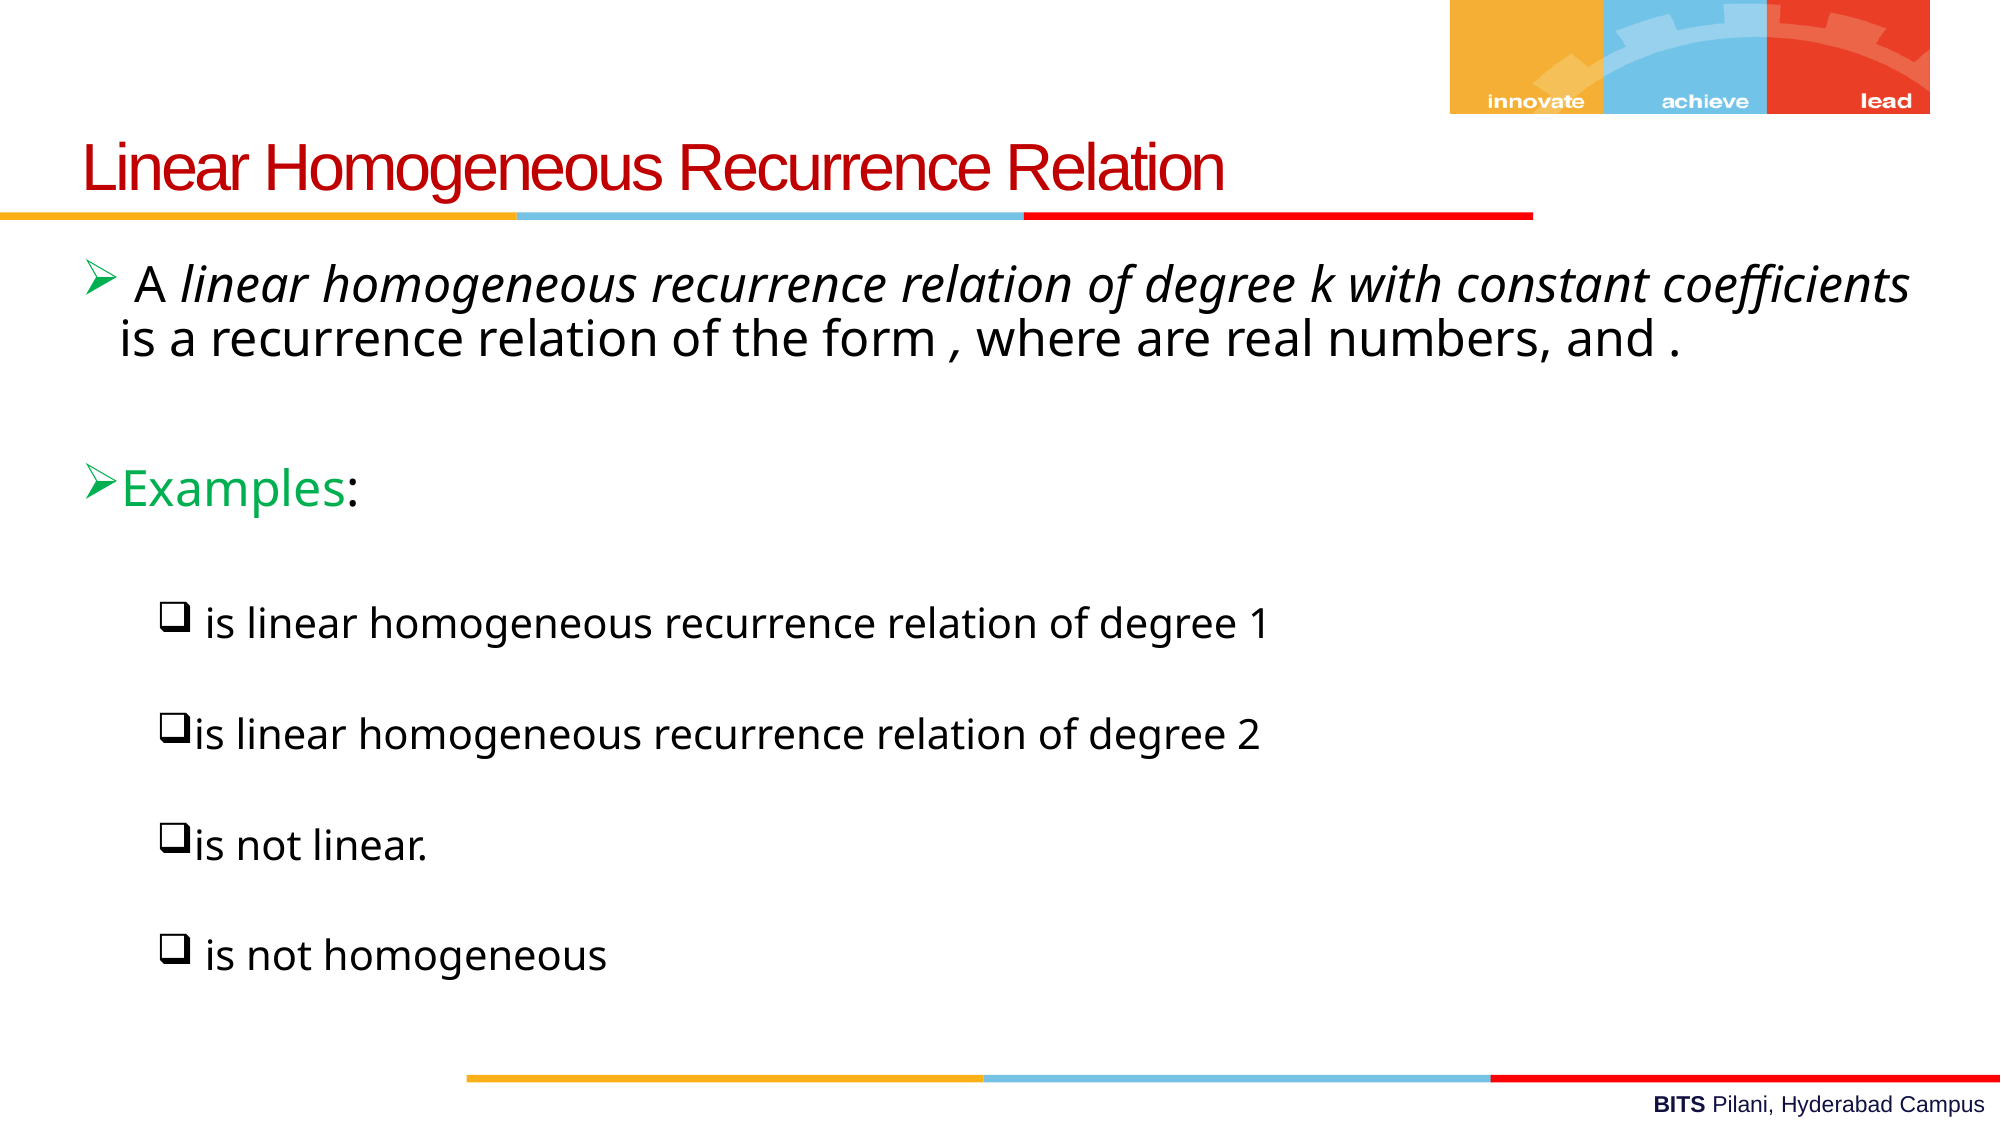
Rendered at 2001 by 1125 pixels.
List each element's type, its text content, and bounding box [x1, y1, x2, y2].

picture [1449, 0, 1930, 114]
list Linear Homogeneous Recurrence Relation [66, 120, 1450, 213]
